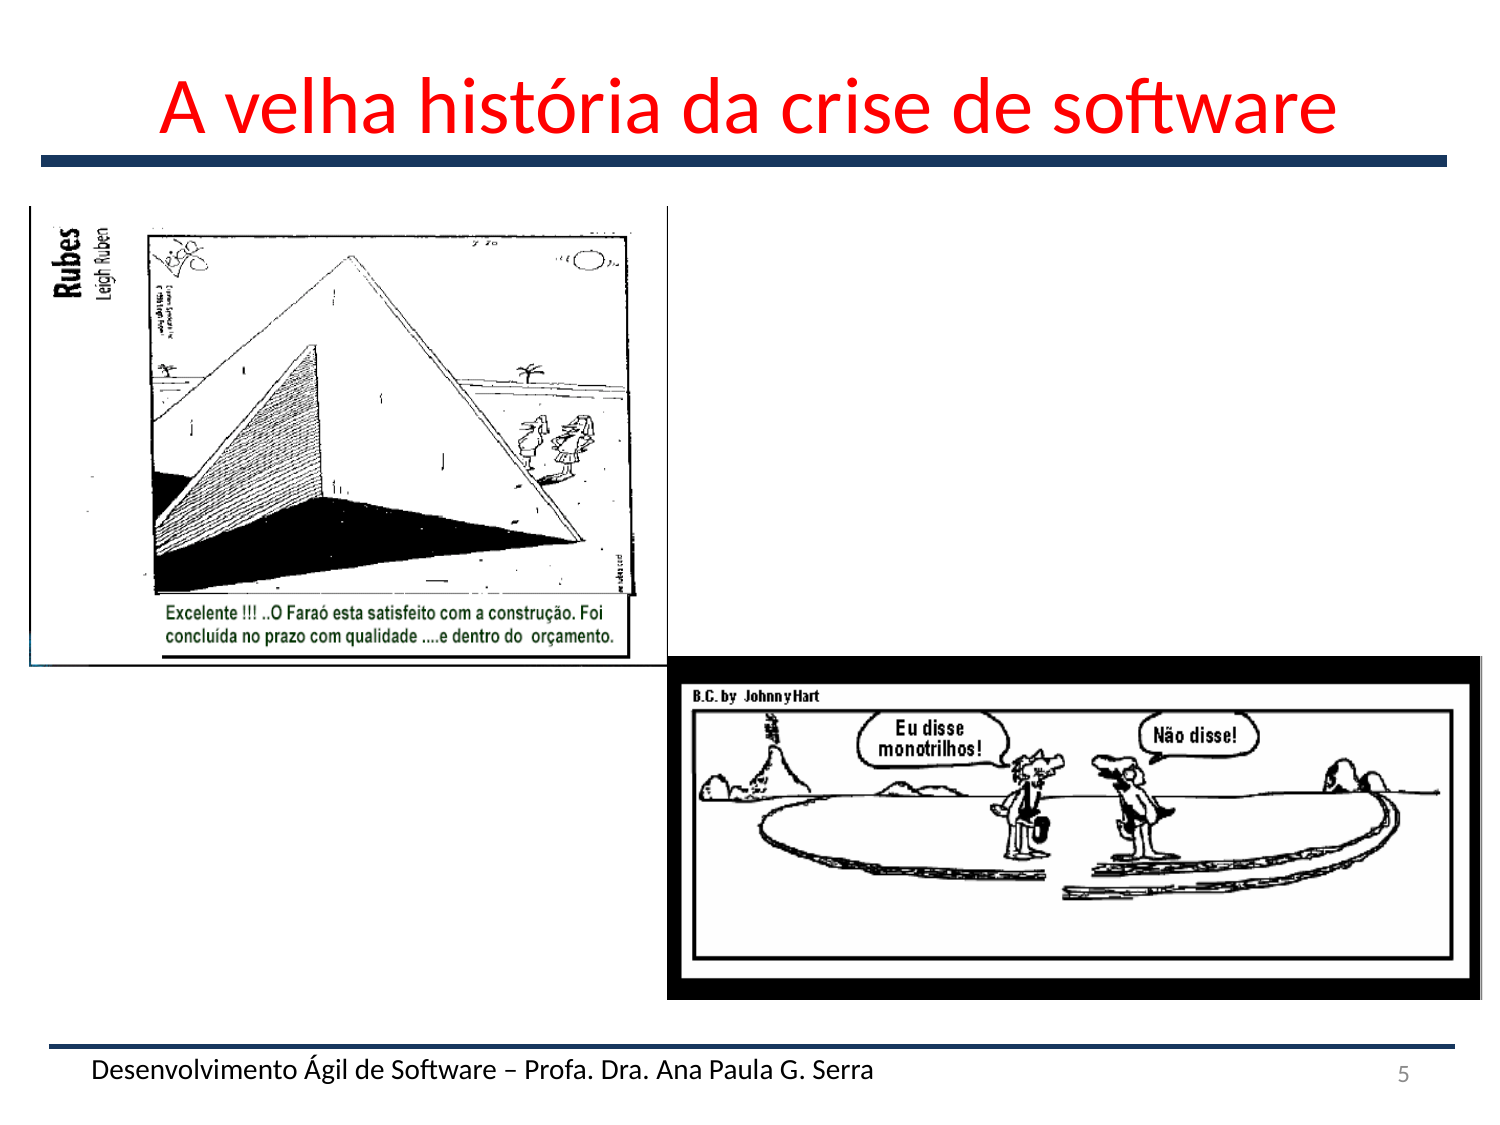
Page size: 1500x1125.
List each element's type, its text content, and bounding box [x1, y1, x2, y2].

title A velha história da crise de software [75, 7, 1425, 195]
slide_number 5 [1074, 1042, 1425, 1103]
picture [29, 206, 1483, 1000]
footer Desenvolvimento Ágil de Software – Profa. Dra. Ana Paula G. Serra [76, 1042, 988, 1103]
